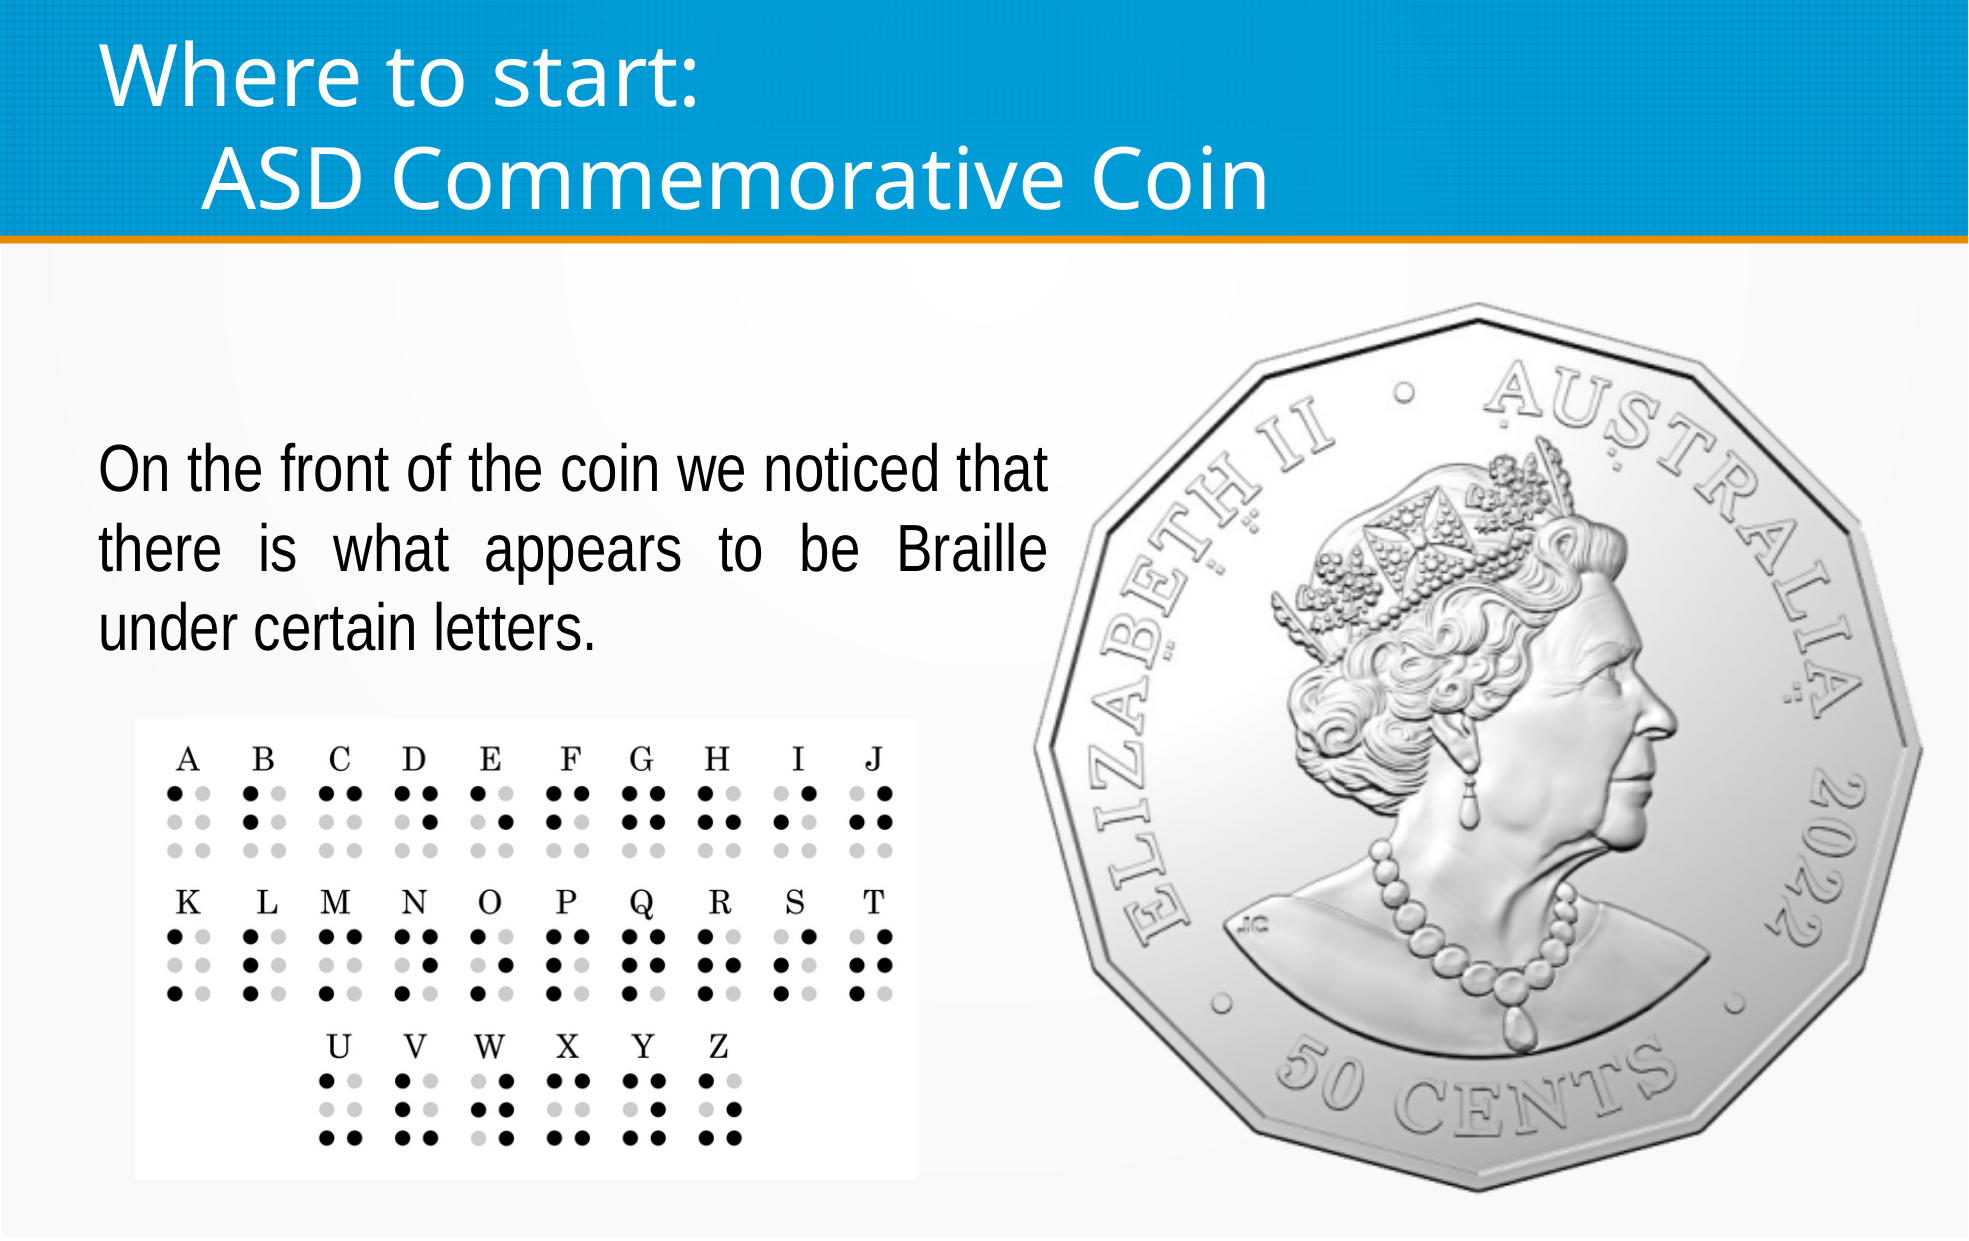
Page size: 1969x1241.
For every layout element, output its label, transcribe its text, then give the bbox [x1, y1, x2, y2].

picture [0, 236, 1969, 1241]
title Where to start: ASD Commemorative Coin [98, 19, 1870, 227]
list On the front of the coin we noticed that there is what appears to be Braille under certain letters. [98, 315, 1021, 1155]
